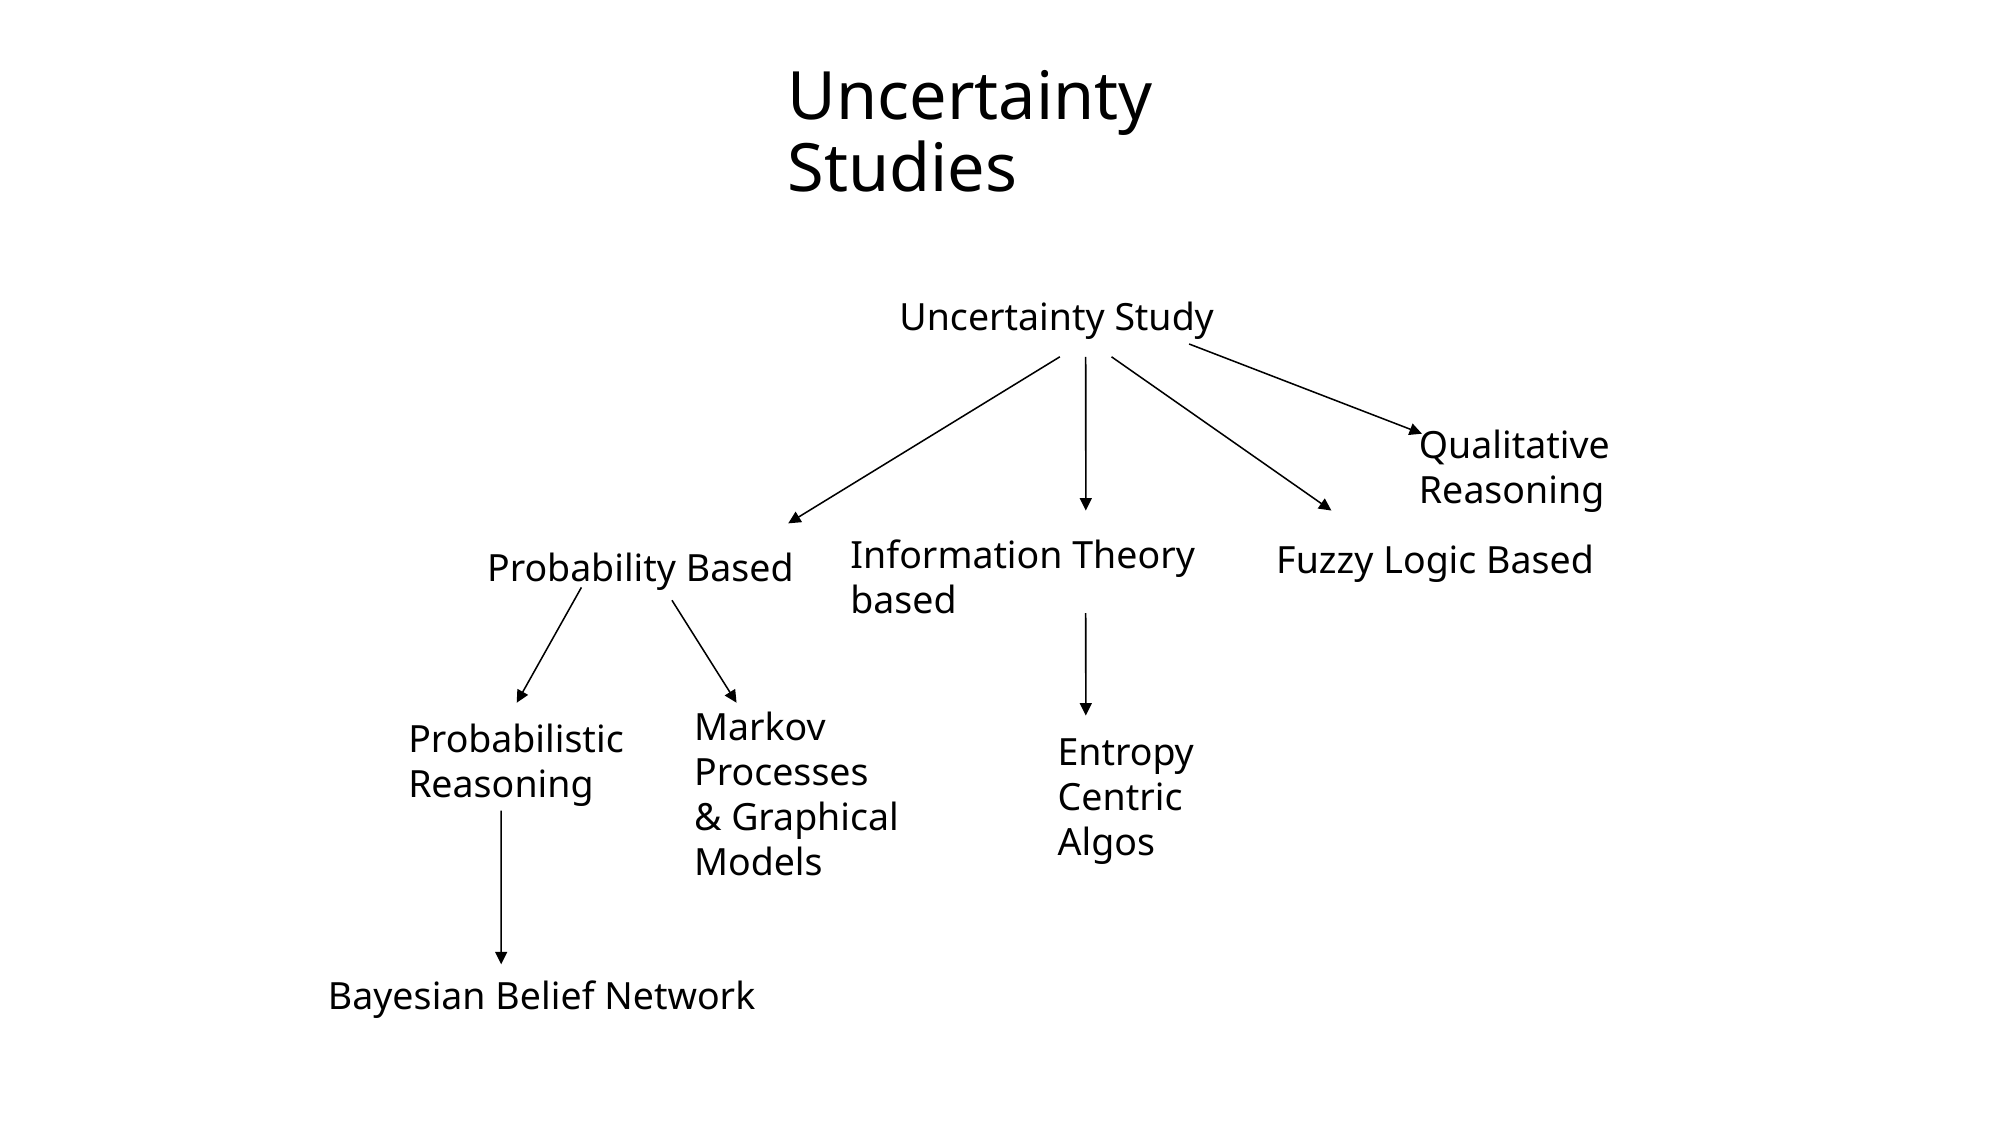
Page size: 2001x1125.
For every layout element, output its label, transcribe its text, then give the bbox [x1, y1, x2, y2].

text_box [320, 285, 1633, 1026]
title Uncertainty Studies [772, 66, 1383, 201]
